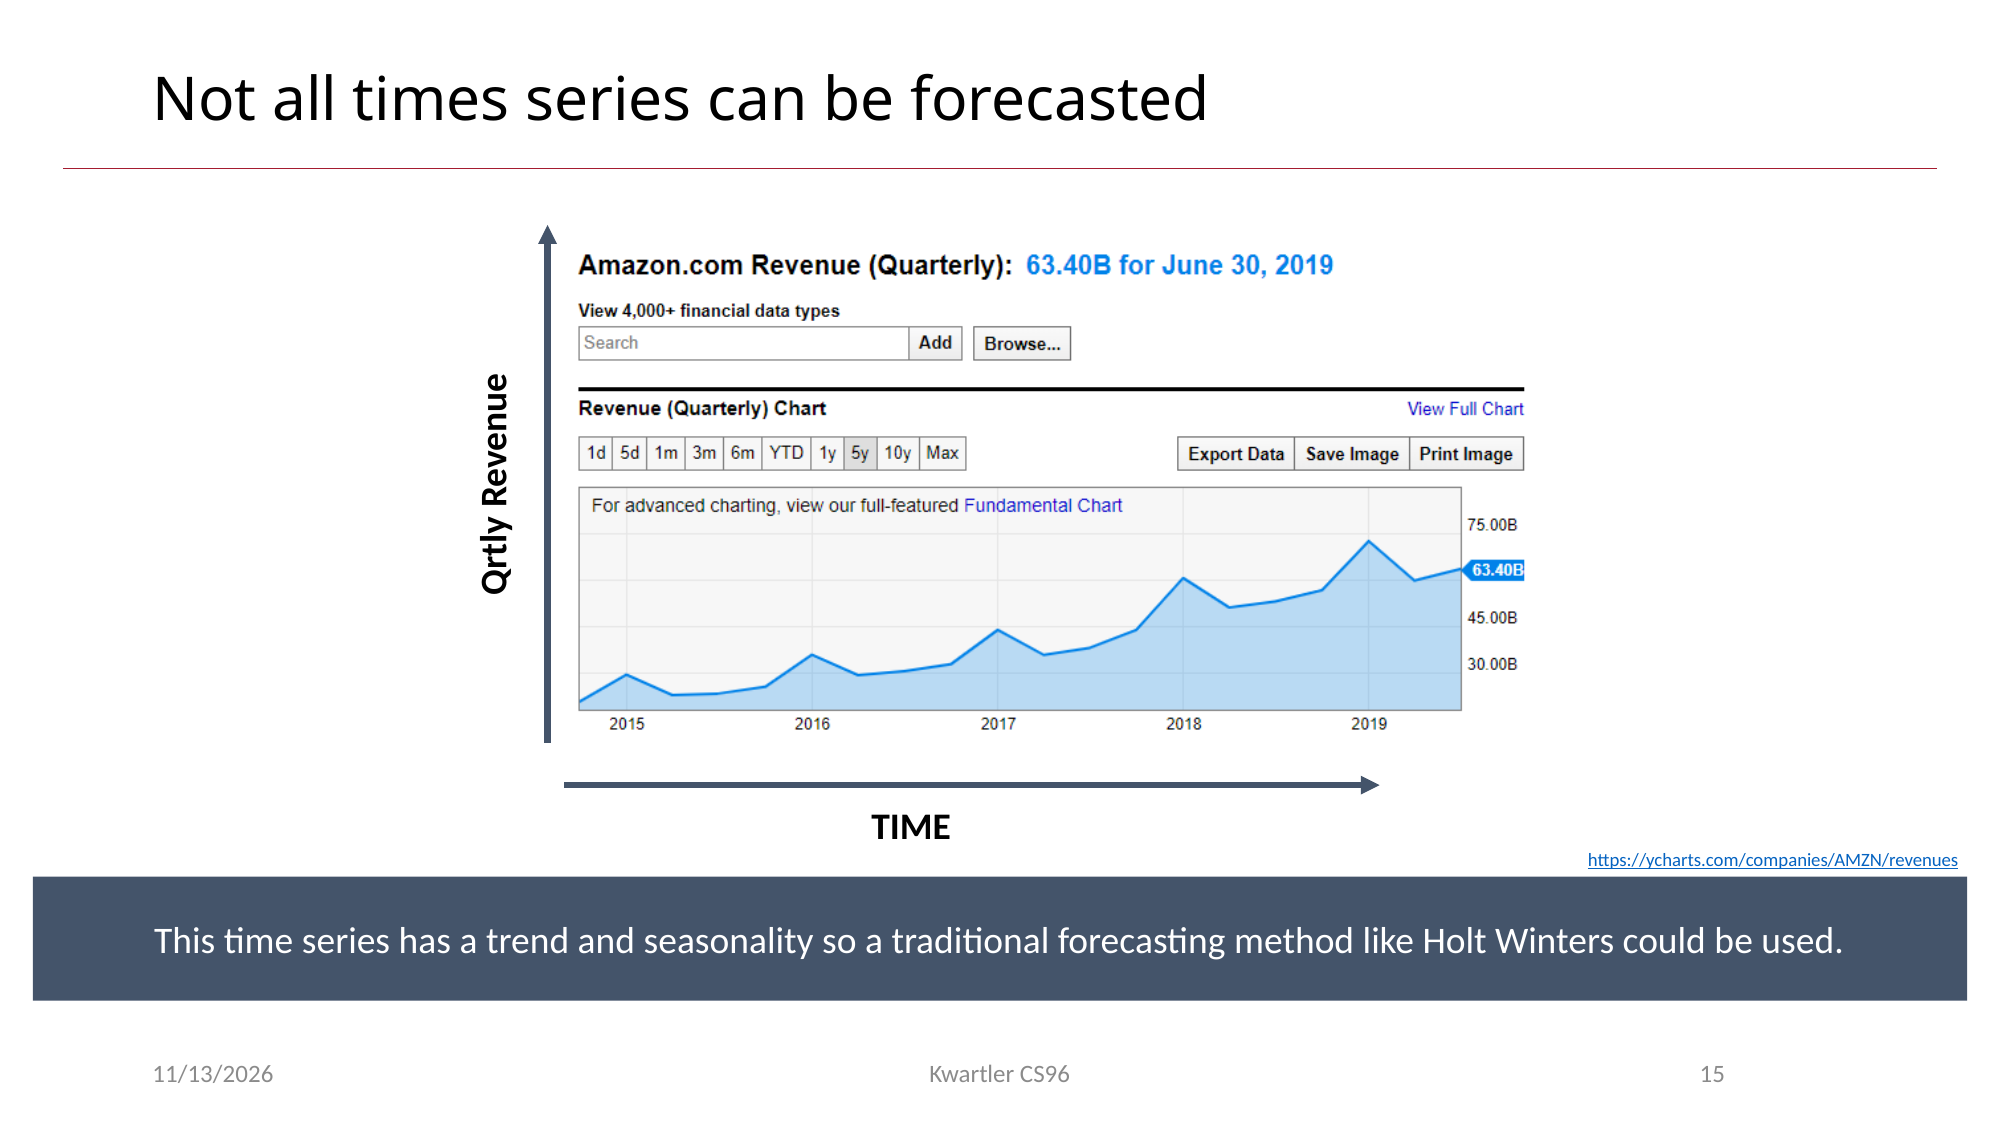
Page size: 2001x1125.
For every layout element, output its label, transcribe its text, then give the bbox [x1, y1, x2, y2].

text_box https://ycharts.com/companies/AMZN/revenues [1573, 840, 1973, 878]
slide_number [137, 1042, 588, 1103]
text_box Qrtly Revenue [461, 358, 522, 611]
text_box This time series has a trend and seasonality so a traditional forecasting method like Holt Winters could be used. [32, 876, 1968, 1002]
title Not all times series can be forecasted [137, 59, 1863, 142]
footer Kwartler CS96 [662, 1042, 1338, 1103]
text_box TIME [856, 794, 966, 855]
text_box 15 [1412, 1042, 1741, 1103]
picture [568, 244, 1531, 743]
